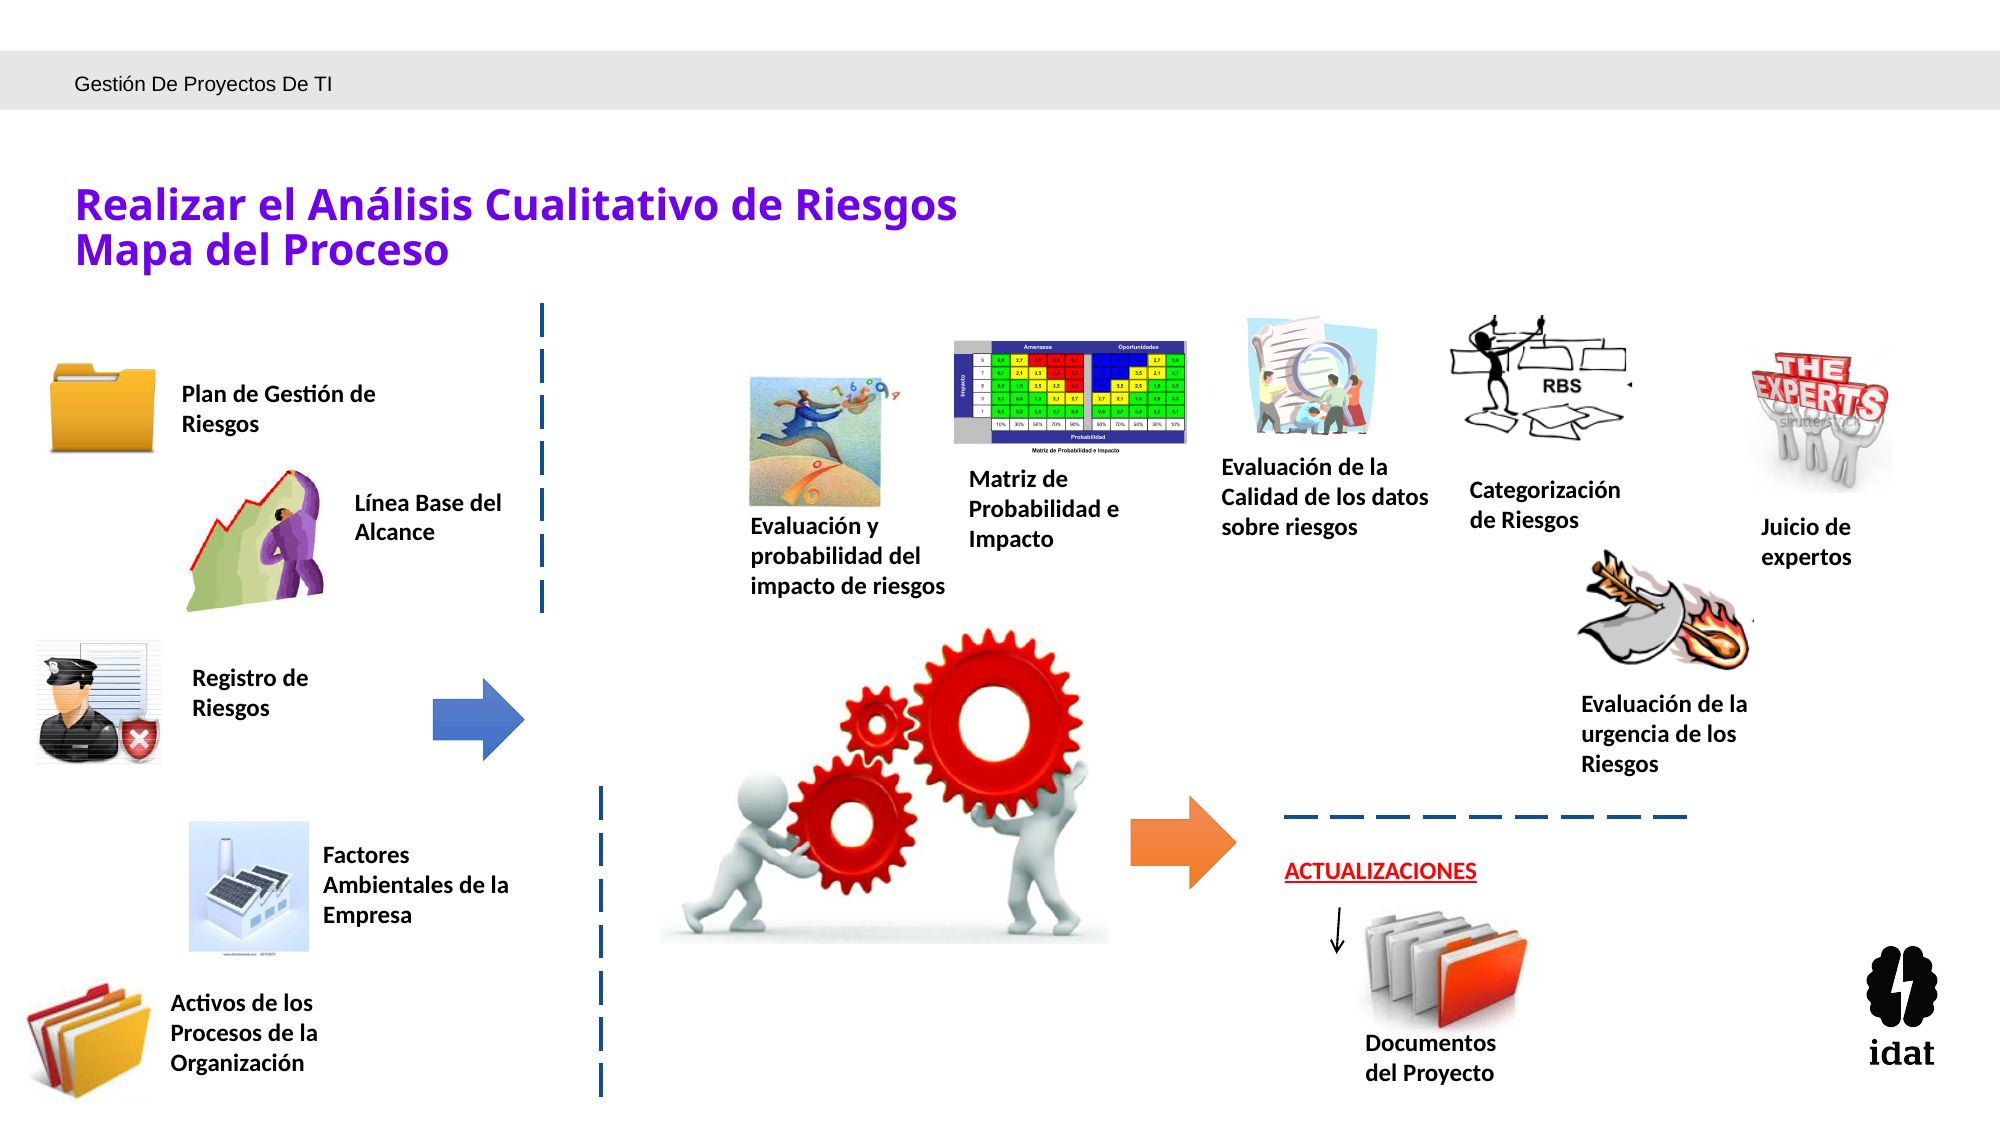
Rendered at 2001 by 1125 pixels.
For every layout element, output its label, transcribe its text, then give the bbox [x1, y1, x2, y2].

picture [16, 976, 162, 1102]
picture [1746, 343, 1893, 493]
text_box Matriz de Probabilidad e Impacto [954, 456, 1187, 560]
text_box Factores Ambientales de la Empresa [309, 831, 538, 936]
picture [1442, 315, 1633, 458]
text_box ACTUALIZACIONES [1269, 847, 1518, 892]
text_box Evaluación y probabilidad del impacto de riesgos [735, 502, 995, 607]
text_box Evaluación de la Calidad de los datos sobre riesgos [1206, 443, 1466, 548]
text_box Línea Base del Alcance [340, 478, 527, 554]
text_box Documentos del Proyecto [1350, 1018, 1527, 1094]
picture [185, 465, 326, 614]
text_box Registro de Riesgos [177, 653, 357, 729]
picture [47, 350, 156, 468]
picture [1566, 541, 1754, 676]
picture [36, 639, 162, 765]
picture [1242, 315, 1385, 437]
text_box Activos de los Procesos de la Organización [162, 978, 386, 1084]
picture [189, 821, 309, 957]
text_box [432, 678, 525, 762]
picture [1355, 900, 1537, 1038]
text_box Plan de Gestión de Riesgos [167, 370, 392, 445]
text_box Evaluación de la urgencia de los Riesgos [1566, 680, 1768, 785]
list Realizar el Análisis Cualitativo de Riesgos Mapa del Proceso [74, 194, 973, 274]
picture [660, 625, 1108, 944]
text_box [1130, 795, 1237, 890]
text_box Categorización de Riesgos [1455, 466, 1657, 542]
picture [1866, 946, 1938, 1065]
picture [746, 372, 901, 510]
list Gestión De Proyectos De TI [74, 58, 690, 106]
text_box Juicio de expertos [1746, 502, 1912, 578]
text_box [1336, 907, 1340, 954]
picture [954, 338, 1187, 456]
